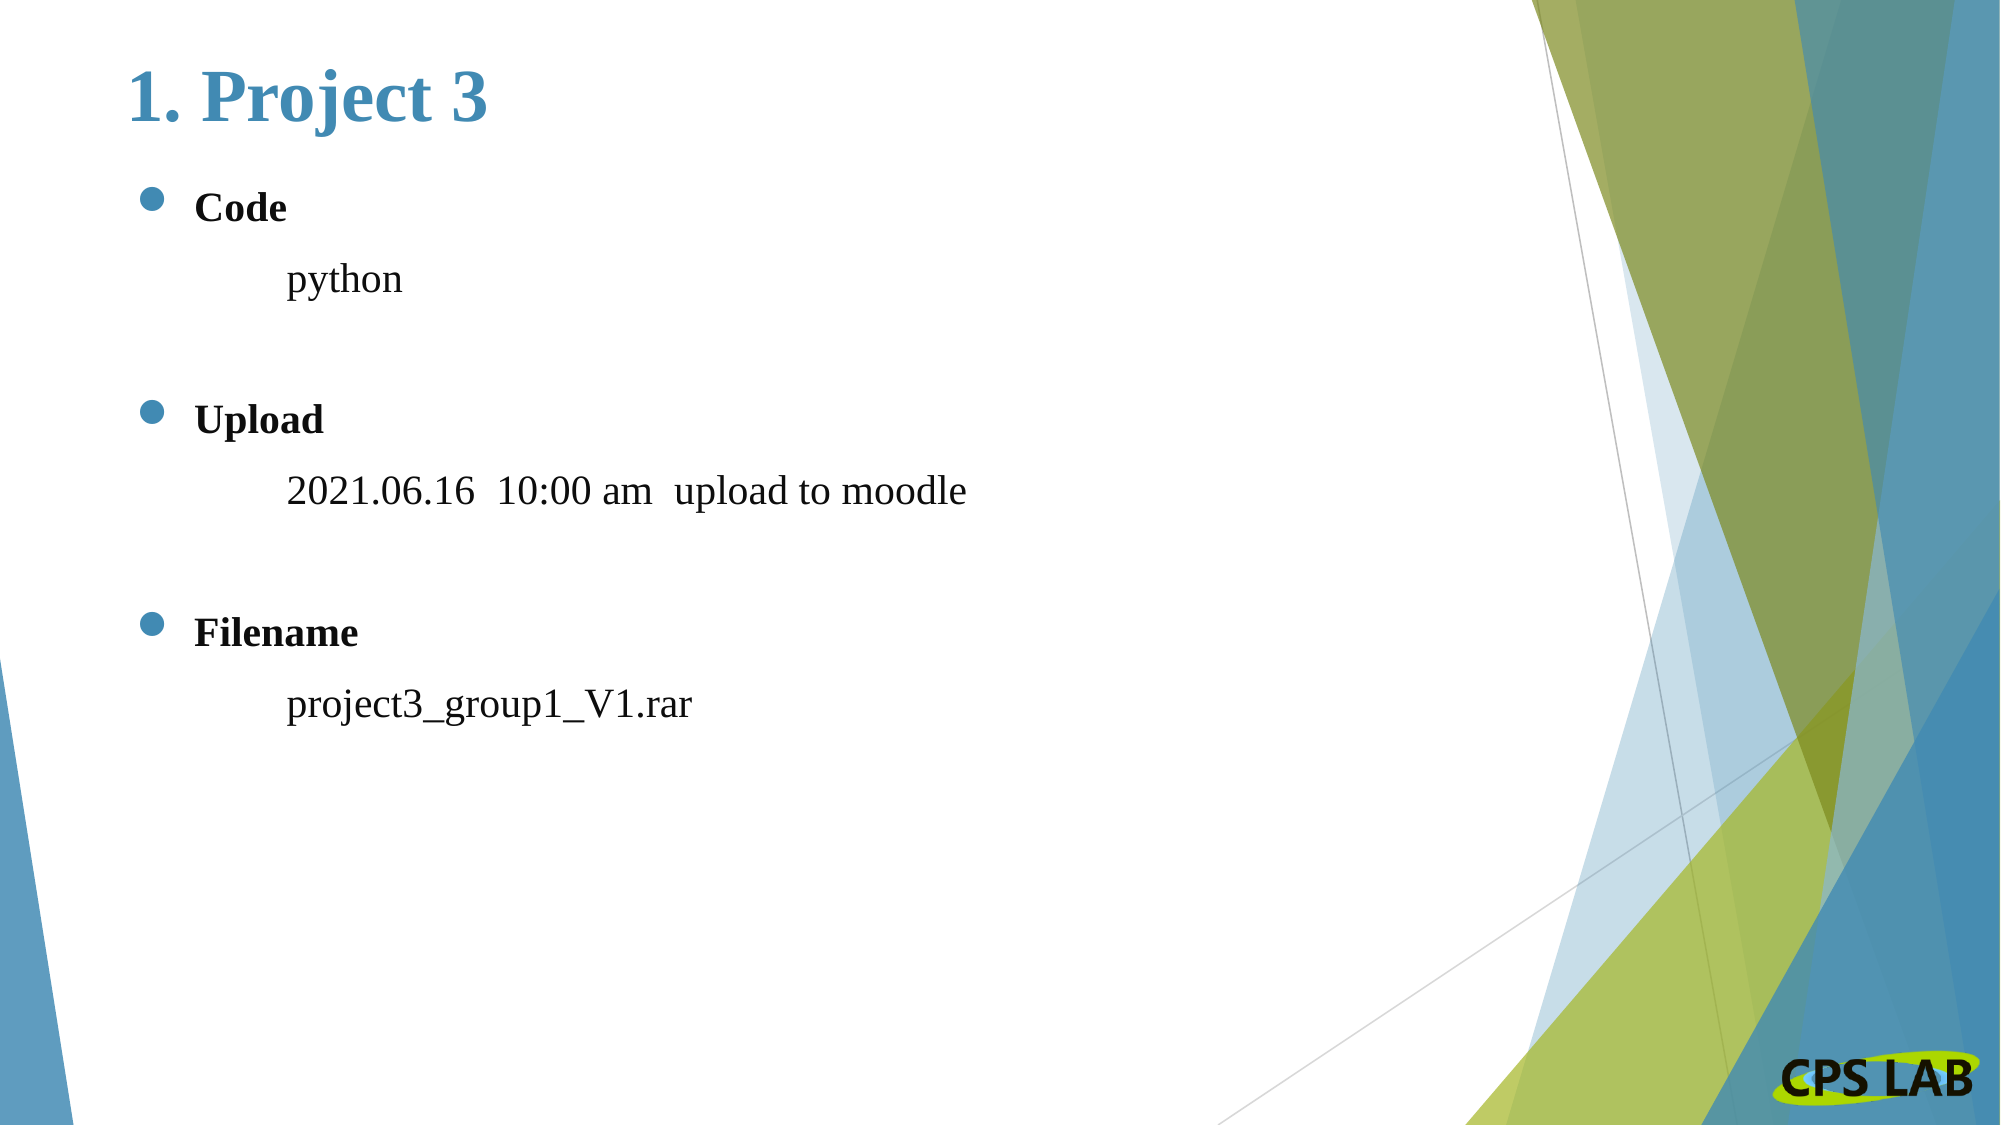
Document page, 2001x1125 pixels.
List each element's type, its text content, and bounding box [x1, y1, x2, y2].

list Code python Upload 2021.06.16 10:00 am upload to moodle Filename project3_group1_V1.rar [104, 172, 1656, 1116]
title 1. Project 3 [111, 38, 1546, 166]
picture [1772, 1050, 1980, 1106]
